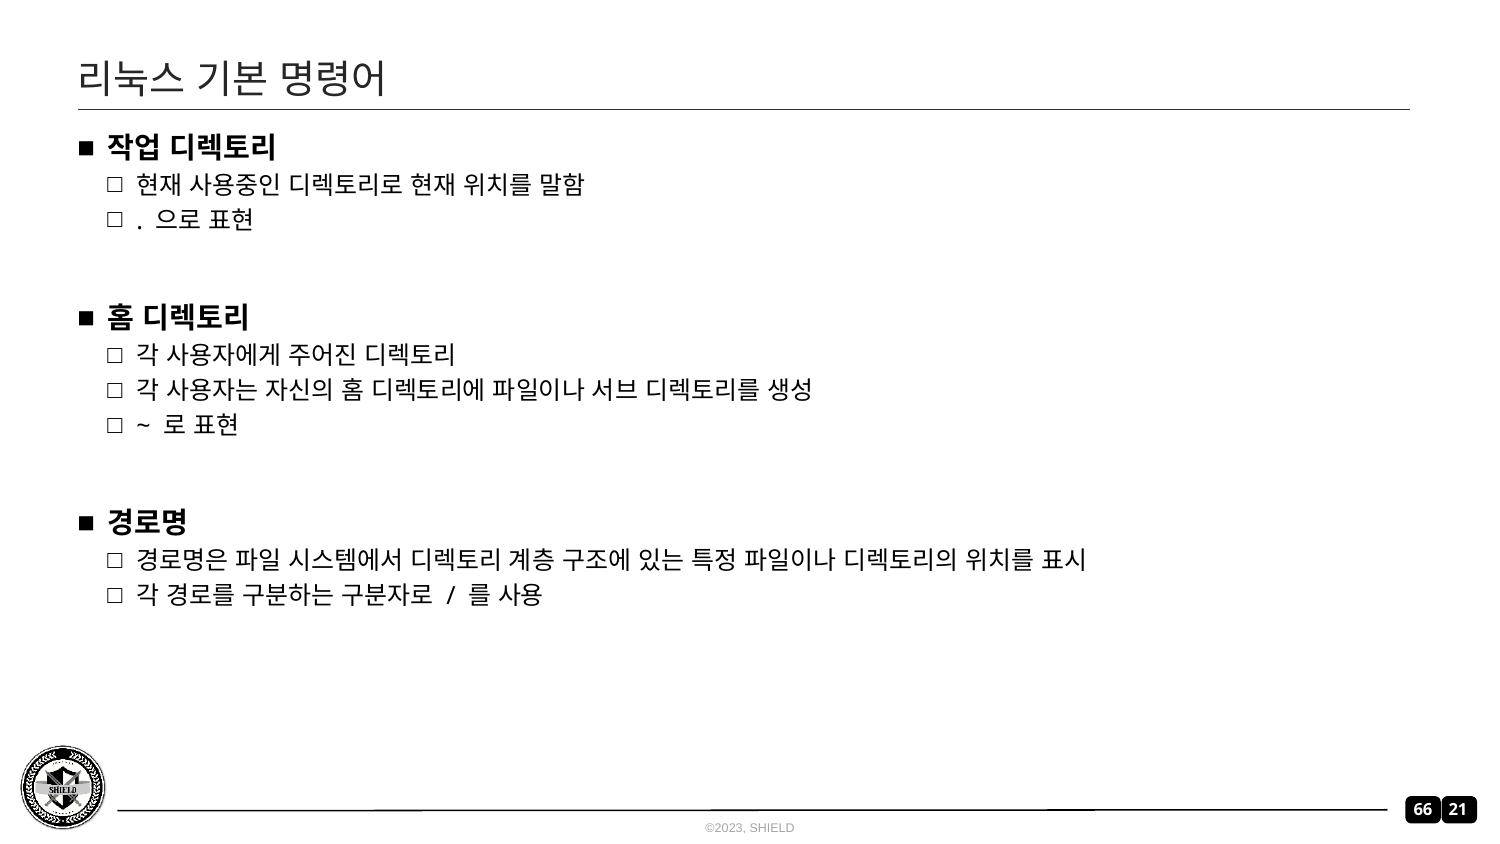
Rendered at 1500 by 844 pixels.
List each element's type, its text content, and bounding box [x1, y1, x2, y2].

title 리눅스 기본 명령어 [62, 46, 1438, 110]
list 작업 디렉토리 현재 사용중인 디렉토리로 현재 위치를 말함 . 으로 표현 홈 디렉토리 각 사용자에게 주어진 디렉토리 각 사용자는 자신의 홈 디렉토리에 파일이나 서브 디렉토리를 생성 ~ 로 표현 경로명 경로명은 파일 시스템에서 디렉토리 계층 구조에 있는 특정 파일이나 디렉토리의 위치를 표시 각 경로를 구분하는 구분자로 / 를 사용 [62, 121, 1438, 760]
picture [18, 743, 107, 831]
